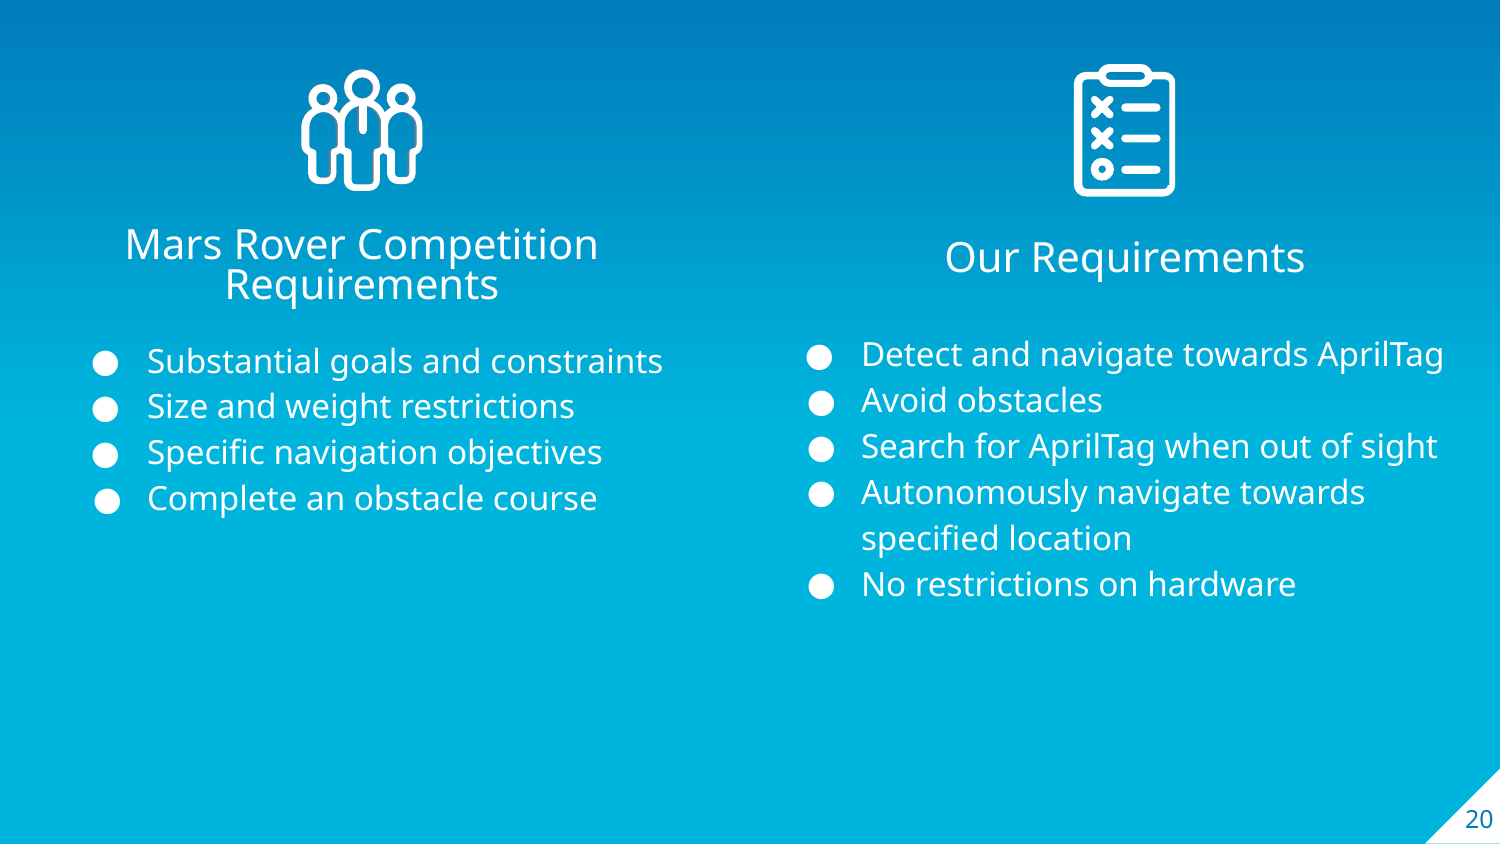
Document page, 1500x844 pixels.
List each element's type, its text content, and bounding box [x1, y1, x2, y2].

list Detect and navigate towards AprilTag Avoid obstacles Search for AprilTag when out of sight Autonomously navigate towards specified location No restrictions on hardware [786, 327, 1464, 735]
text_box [301, 69, 423, 192]
slide_number ‹#› [1418, 760, 1494, 838]
list Substantial goals and constraints Size and weight restrictions Specific navigation objectives Complete an obstacle course [72, 333, 750, 616]
title Our Requirements [750, 218, 1500, 281]
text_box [1073, 63, 1177, 197]
title Mars Rover Competition Requirements [0, 217, 737, 308]
